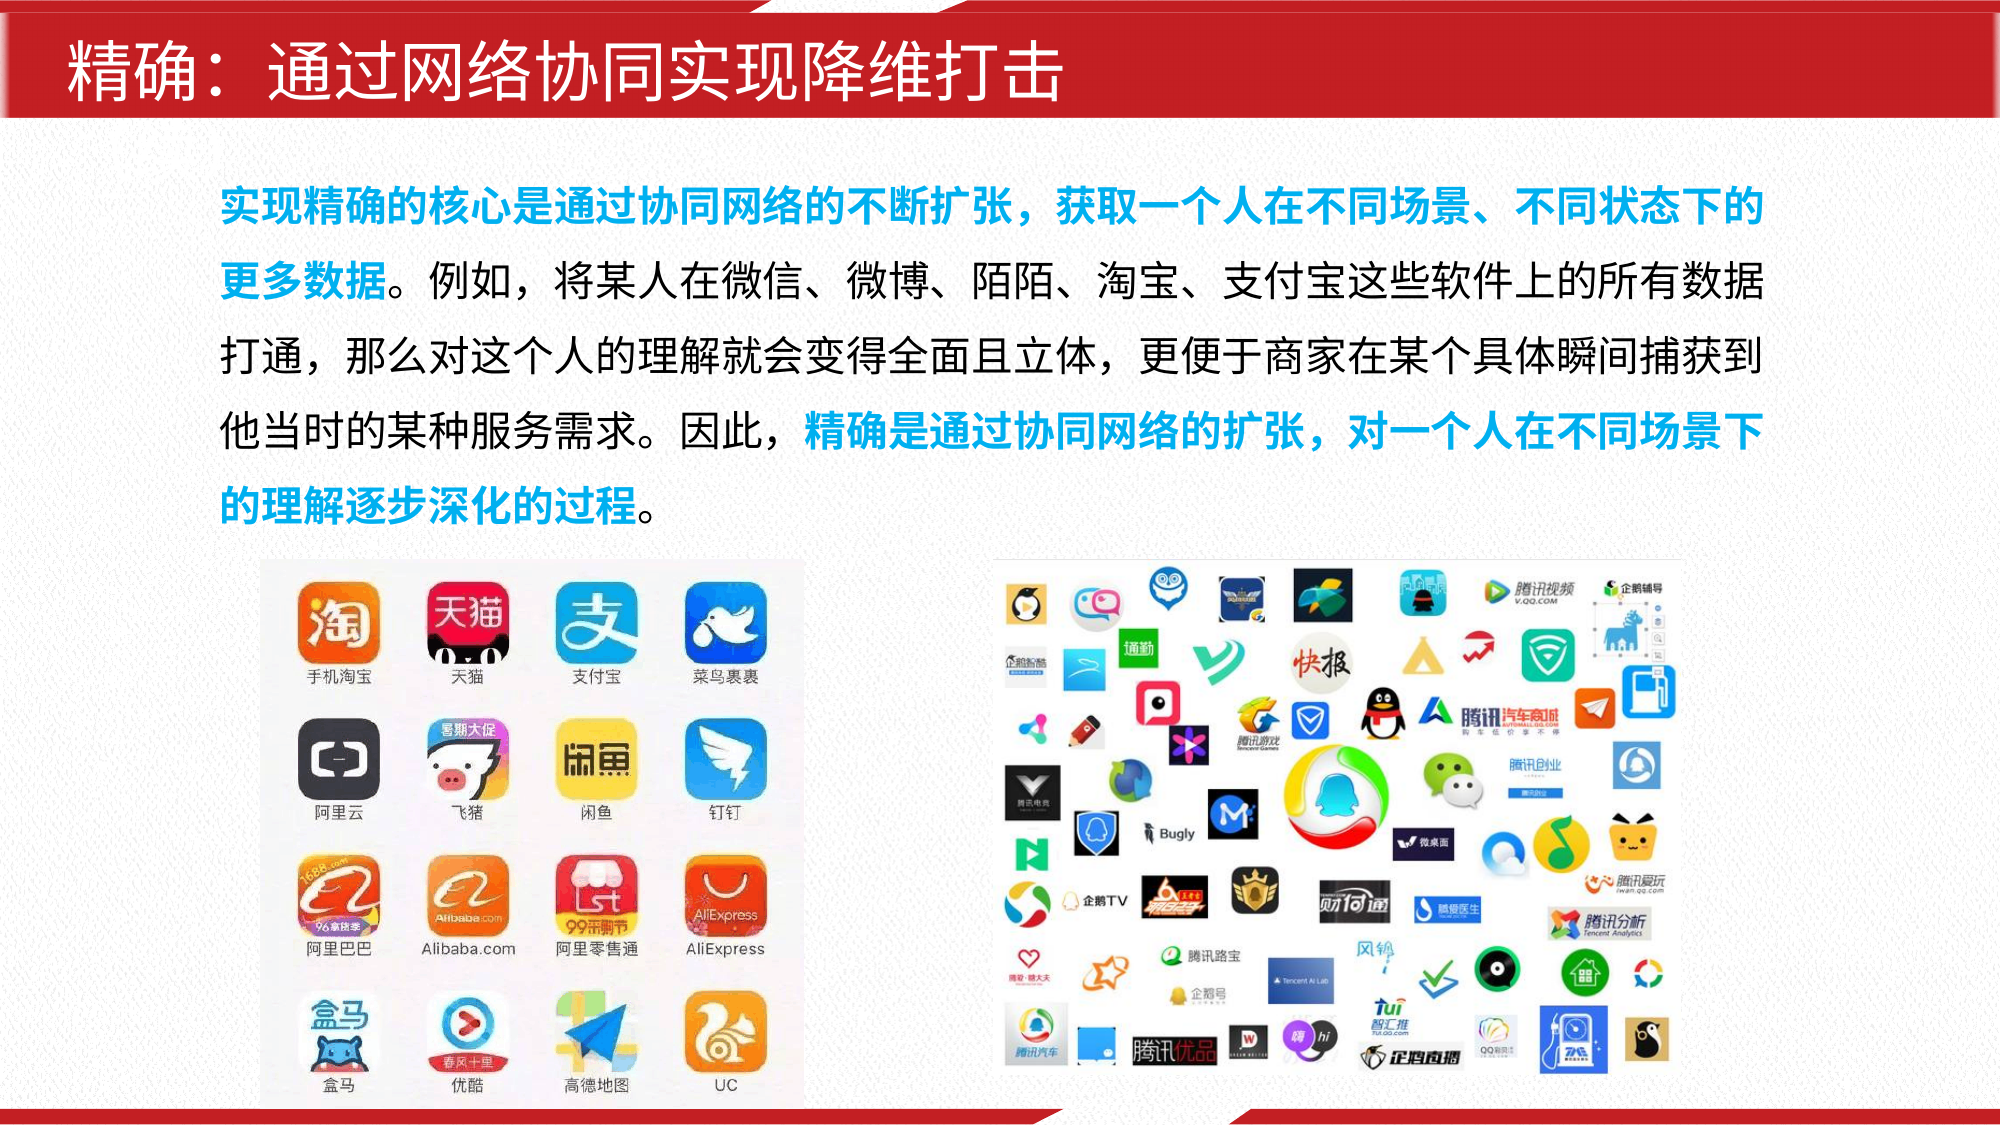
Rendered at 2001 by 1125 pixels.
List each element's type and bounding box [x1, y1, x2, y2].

picture [0, 0, 2001, 118]
picture [259, 559, 804, 1109]
picture [993, 559, 1681, 1075]
text_box [0, 0, 2000, 12]
text_box [0, 118, 2000, 1125]
